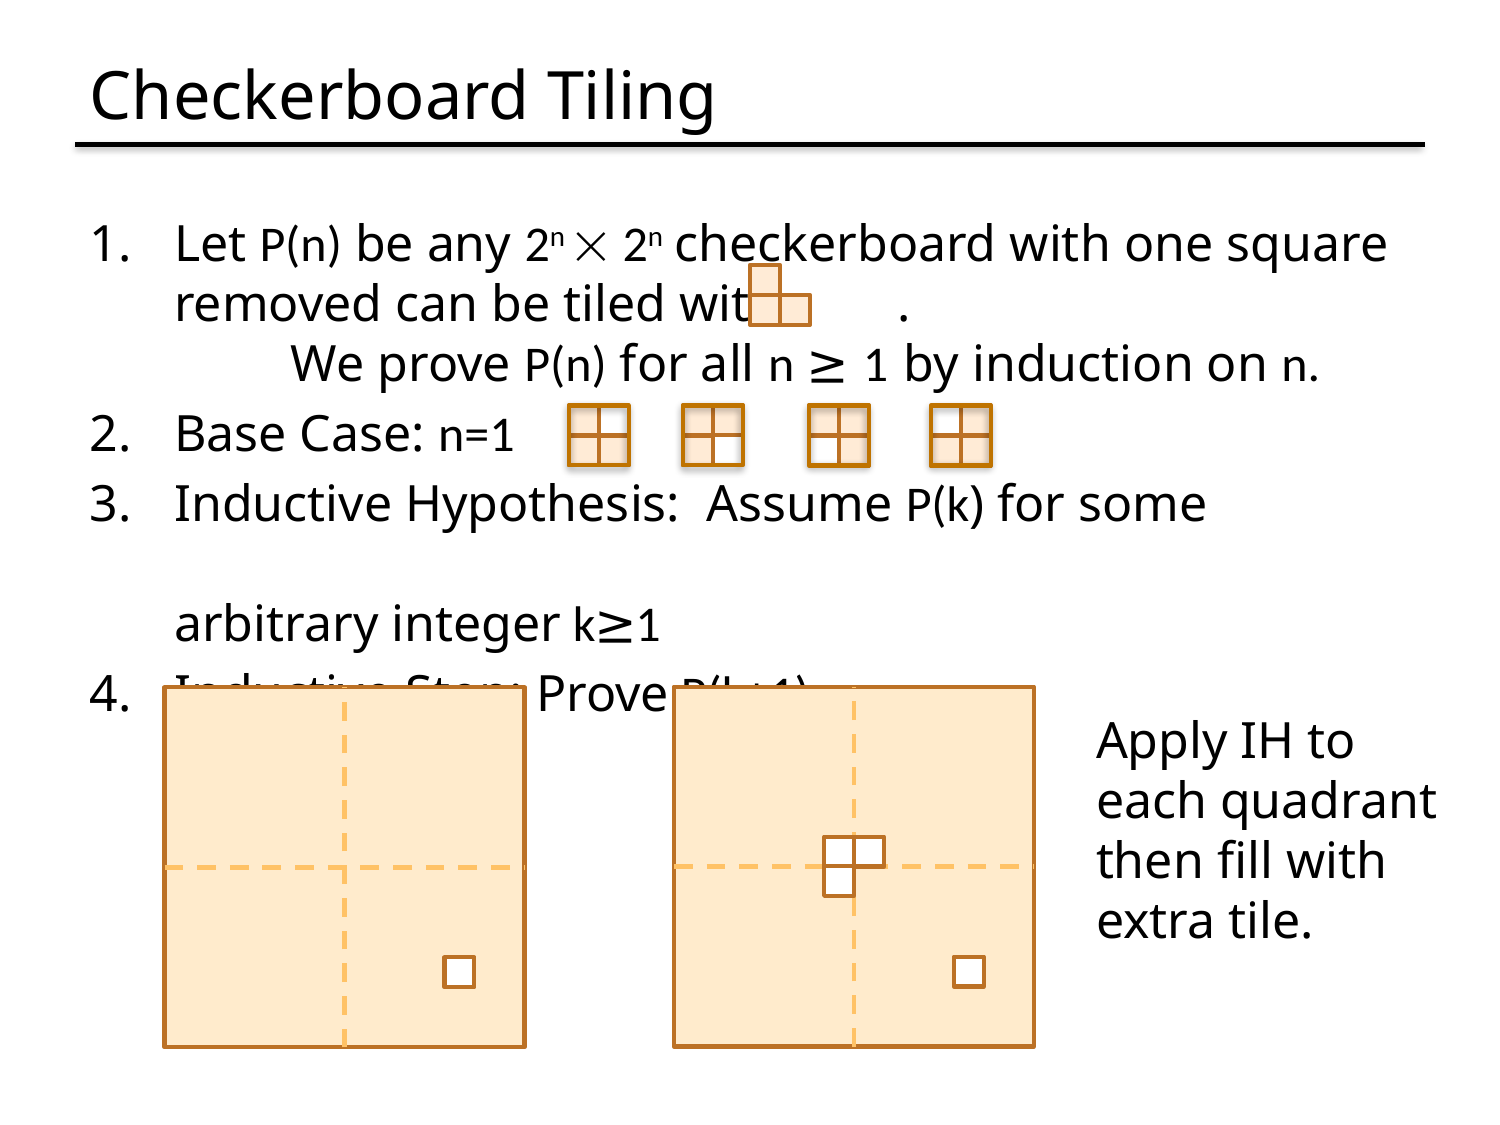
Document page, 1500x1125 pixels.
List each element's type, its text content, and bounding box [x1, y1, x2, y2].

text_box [808, 405, 870, 466]
list Let P(n) be any 2n  2n checkerboard with one square removed can be tiled with . We prove P(n) for all n ≥ 1 by induction on n. Base Case: n=1 Inductive Hypothesis: Assume P(k) for some arbitrary integer k≥1 Inductive Step: Prove P(k+1) [75, 204, 1425, 1048]
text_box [164, 687, 525, 1048]
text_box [749, 264, 811, 326]
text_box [682, 405, 743, 466]
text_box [673, 686, 1035, 1047]
text_box Apply IH to each quadrant then fill with extra tile. [1081, 700, 1455, 956]
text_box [568, 405, 629, 466]
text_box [930, 405, 991, 466]
title Checkerboard Tiling [75, 45, 1425, 145]
